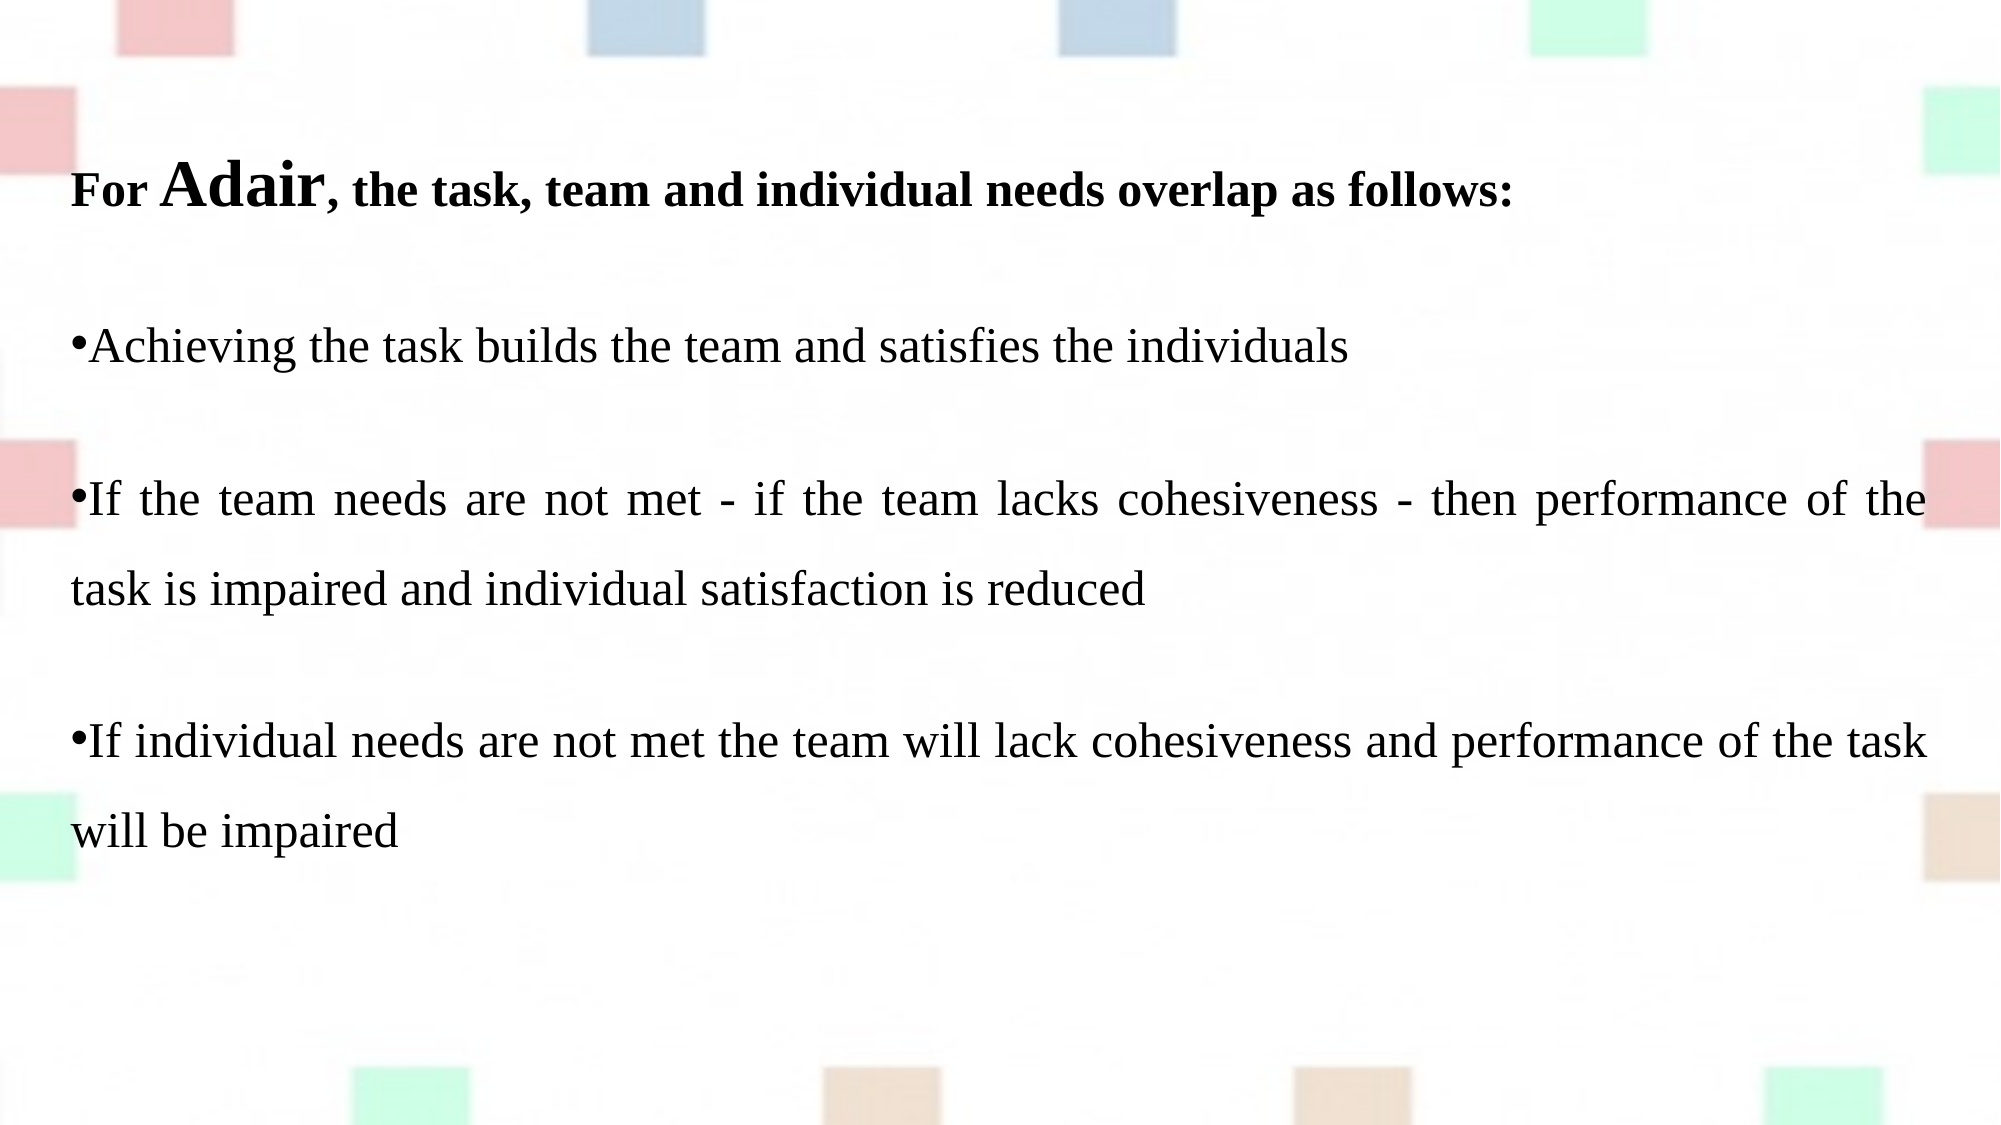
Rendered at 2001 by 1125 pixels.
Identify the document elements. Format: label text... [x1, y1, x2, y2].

text_box For Adair, the task, team and individual needs overlap as follows: Achieving the task builds the team and satisfies the individuals If the team needs are not met - if the team lacks cohesiveness - then performance of the task is impaired and individual satisfaction is reduced If individual needs are not met the team will lack cohesiveness and performance of the task will be impaired [55, 92, 1944, 865]
